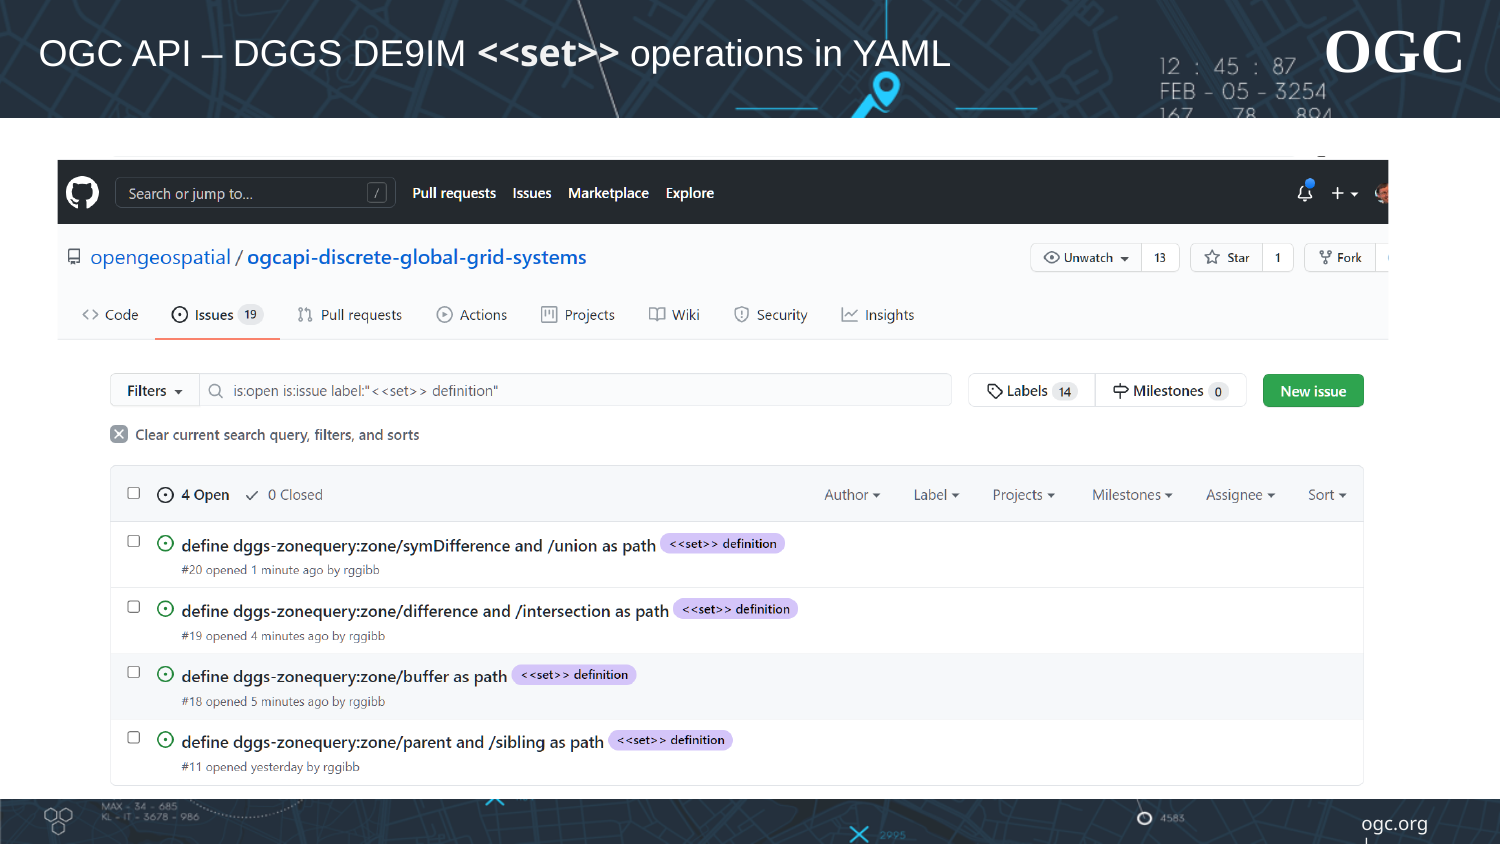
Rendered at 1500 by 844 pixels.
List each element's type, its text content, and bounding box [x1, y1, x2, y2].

title OGC API – DGGS DE9IM <<set>> operations in YAML [27, 6, 1322, 101]
picture [57, 156, 1389, 786]
picture [38, 801, 79, 842]
